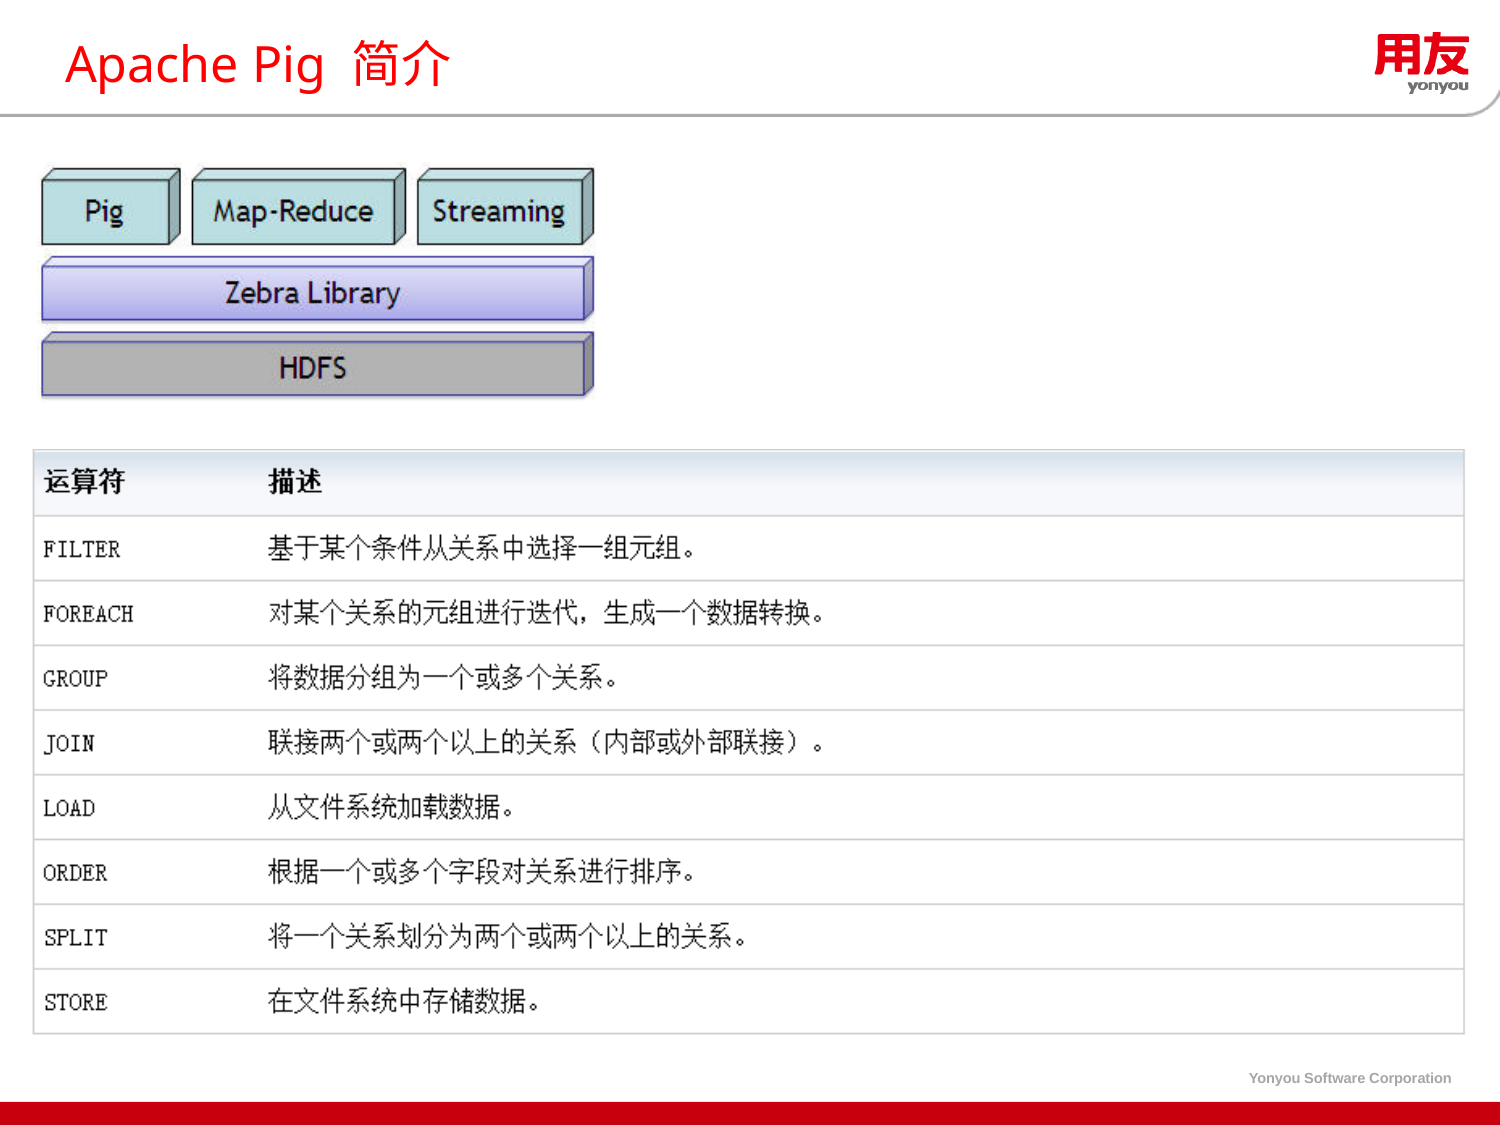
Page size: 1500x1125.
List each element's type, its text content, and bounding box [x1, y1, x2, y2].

title Apache Pig 简介 [50, 25, 1263, 95]
picture [37, 162, 599, 404]
picture [0, 32, 1500, 117]
picture [24, 449, 1470, 1038]
